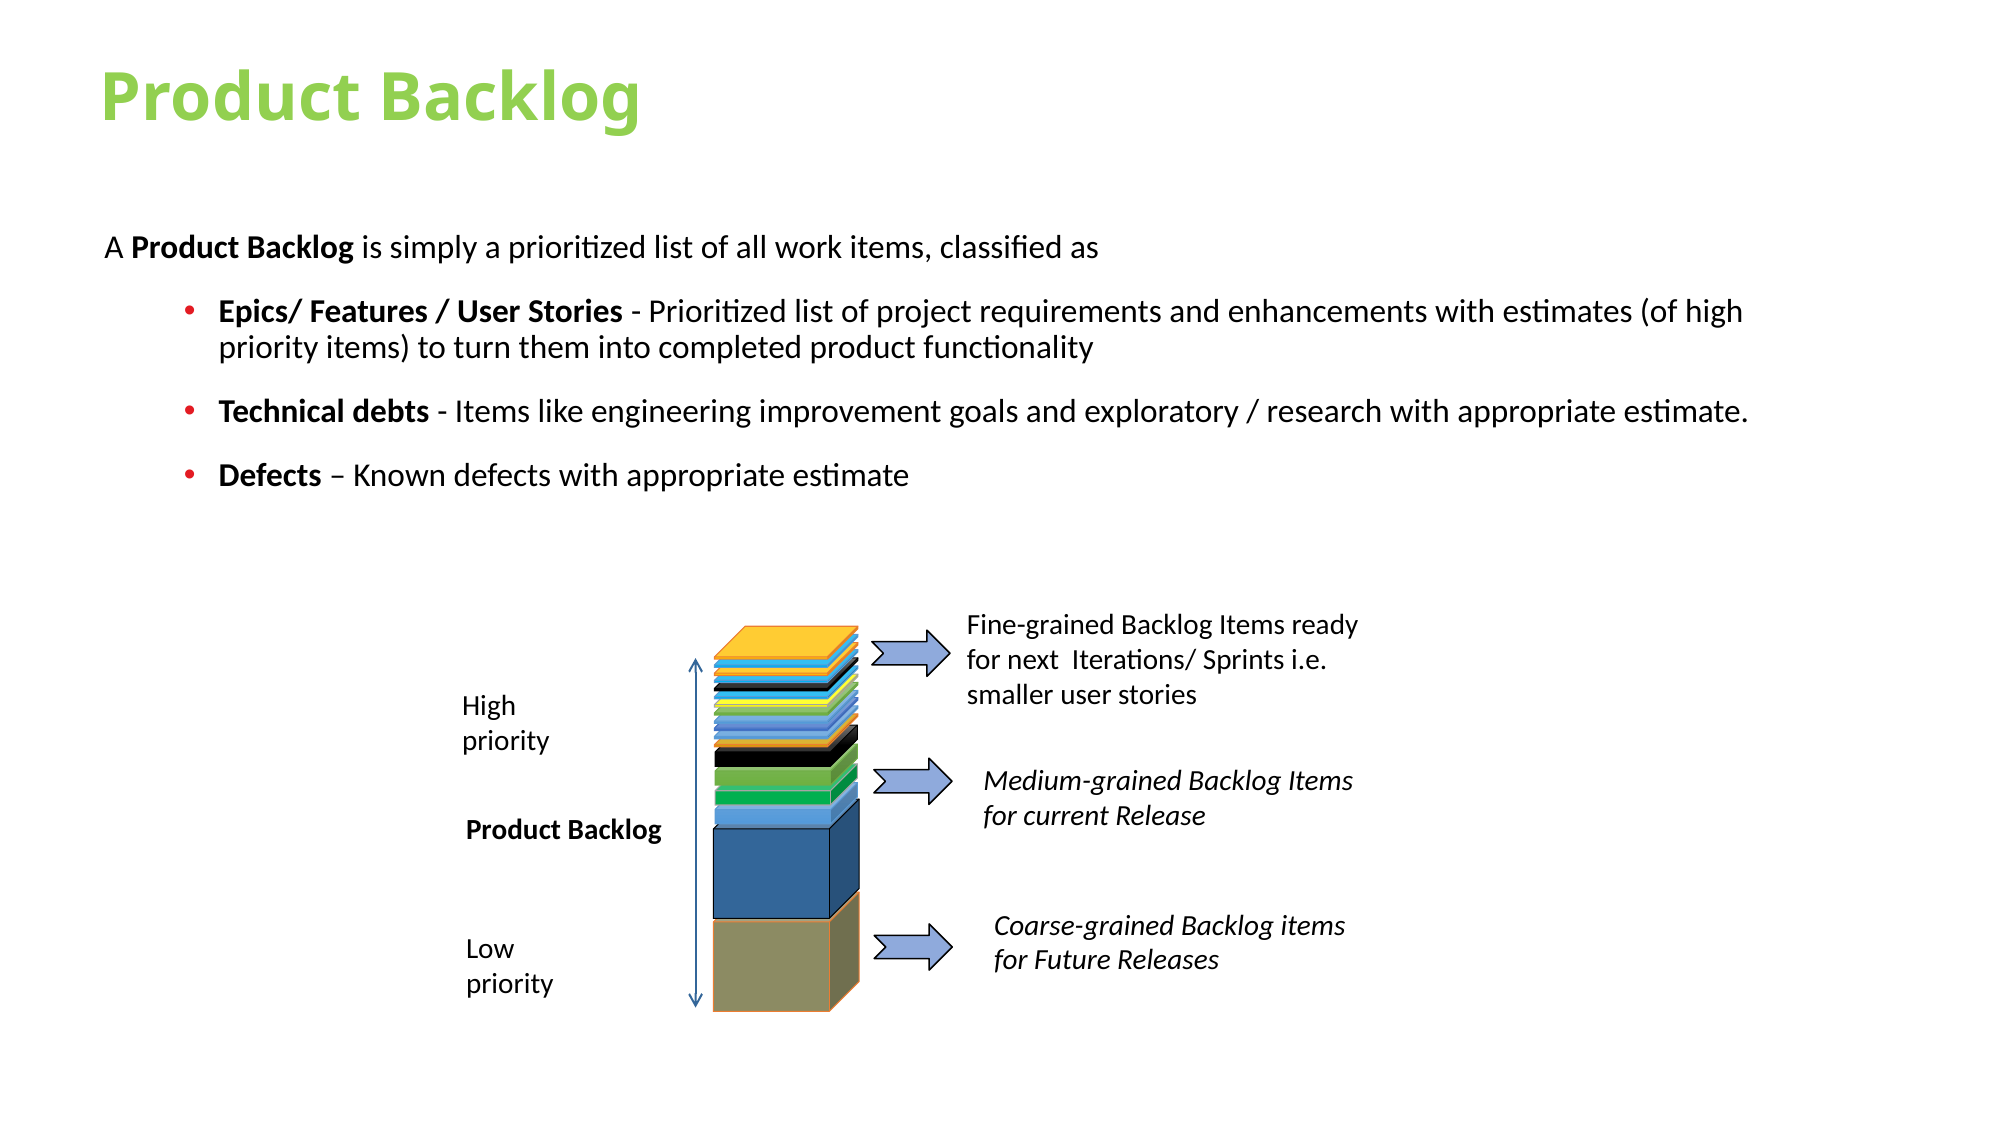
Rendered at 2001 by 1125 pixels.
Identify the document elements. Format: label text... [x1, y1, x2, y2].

title Product Backlog [92, 50, 1962, 152]
text_box A Product Backlog is simply a prioritized list of all work items, classified as Epics/ Features / User Stories - Prioritized list of project requirements and enhancements with estimates (of high priority items) to turn them into completed product functionality Technical debts - Items like engineering improvement goals and exploratory / research with appropriate estimate. Defects – Known defects with appropriate estimate [93, 224, 1817, 572]
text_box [447, 598, 1411, 1012]
